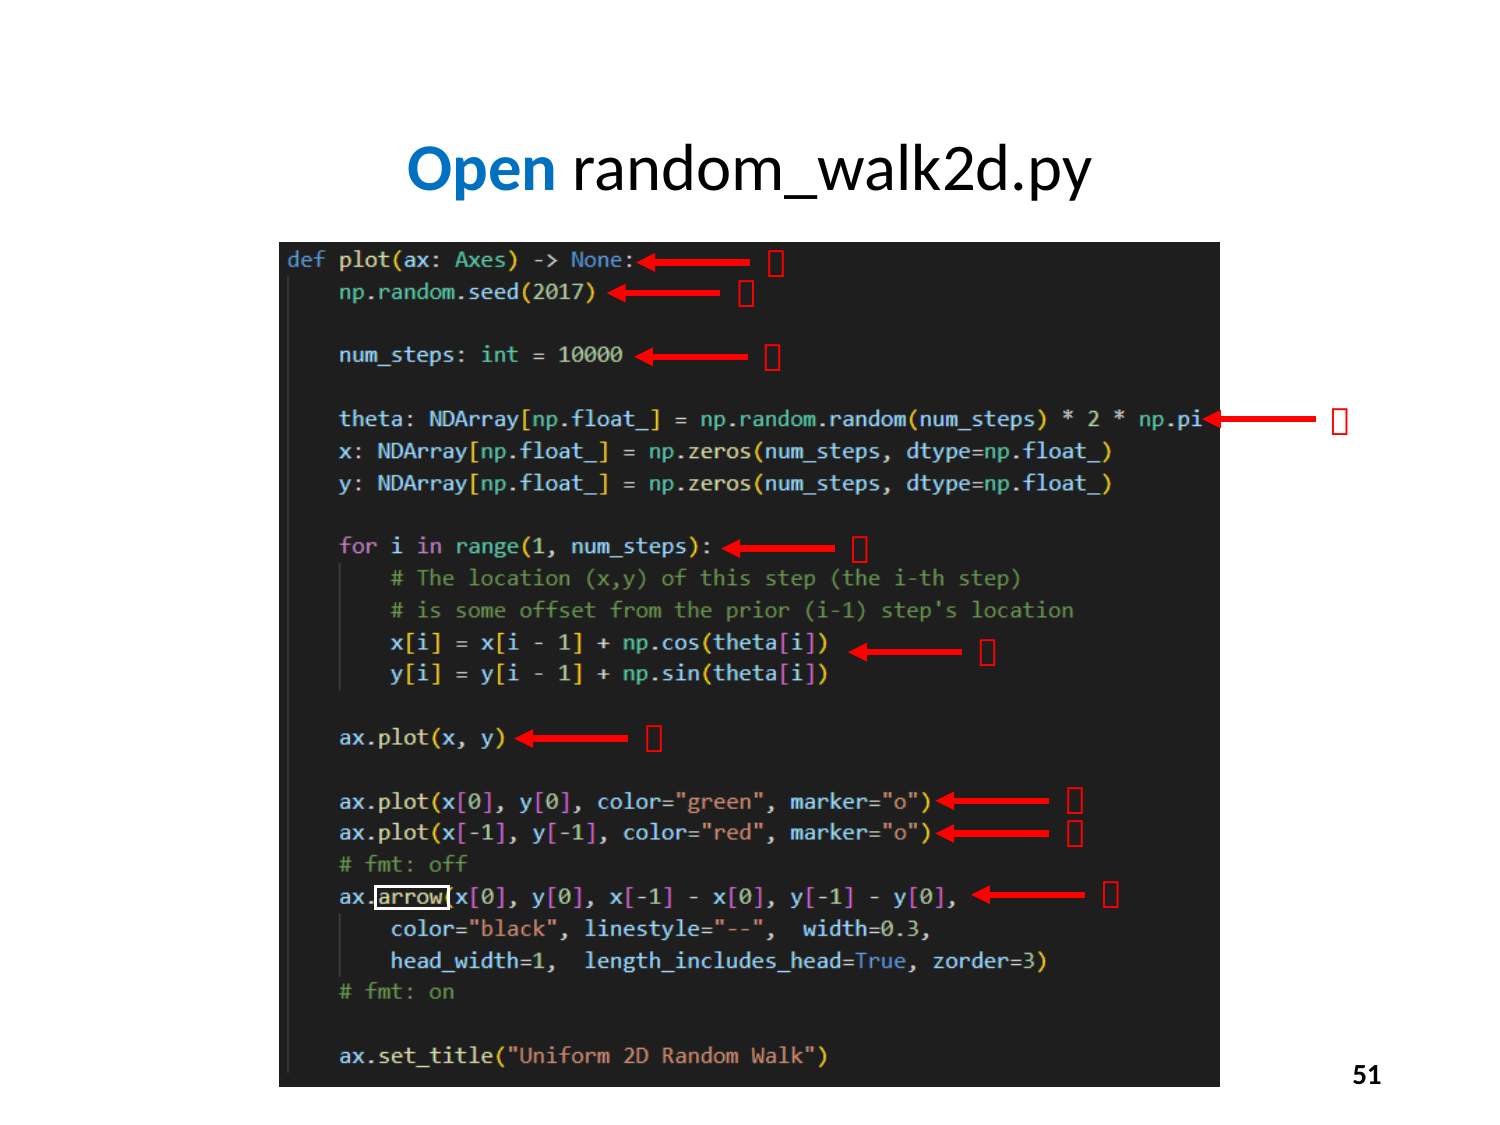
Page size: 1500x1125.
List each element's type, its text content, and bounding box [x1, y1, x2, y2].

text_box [633, 326, 810, 388]
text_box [636, 232, 813, 293]
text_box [1202, 390, 1377, 452]
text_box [514, 707, 691, 769]
slide_number 51 [1059, 1042, 1397, 1103]
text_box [971, 863, 1148, 925]
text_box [935, 802, 1112, 864]
picture [279, 242, 1220, 1087]
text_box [848, 621, 1025, 682]
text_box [721, 518, 897, 580]
title Open random_walk2d.py [103, 59, 1397, 278]
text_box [606, 262, 784, 324]
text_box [935, 769, 1112, 802]
